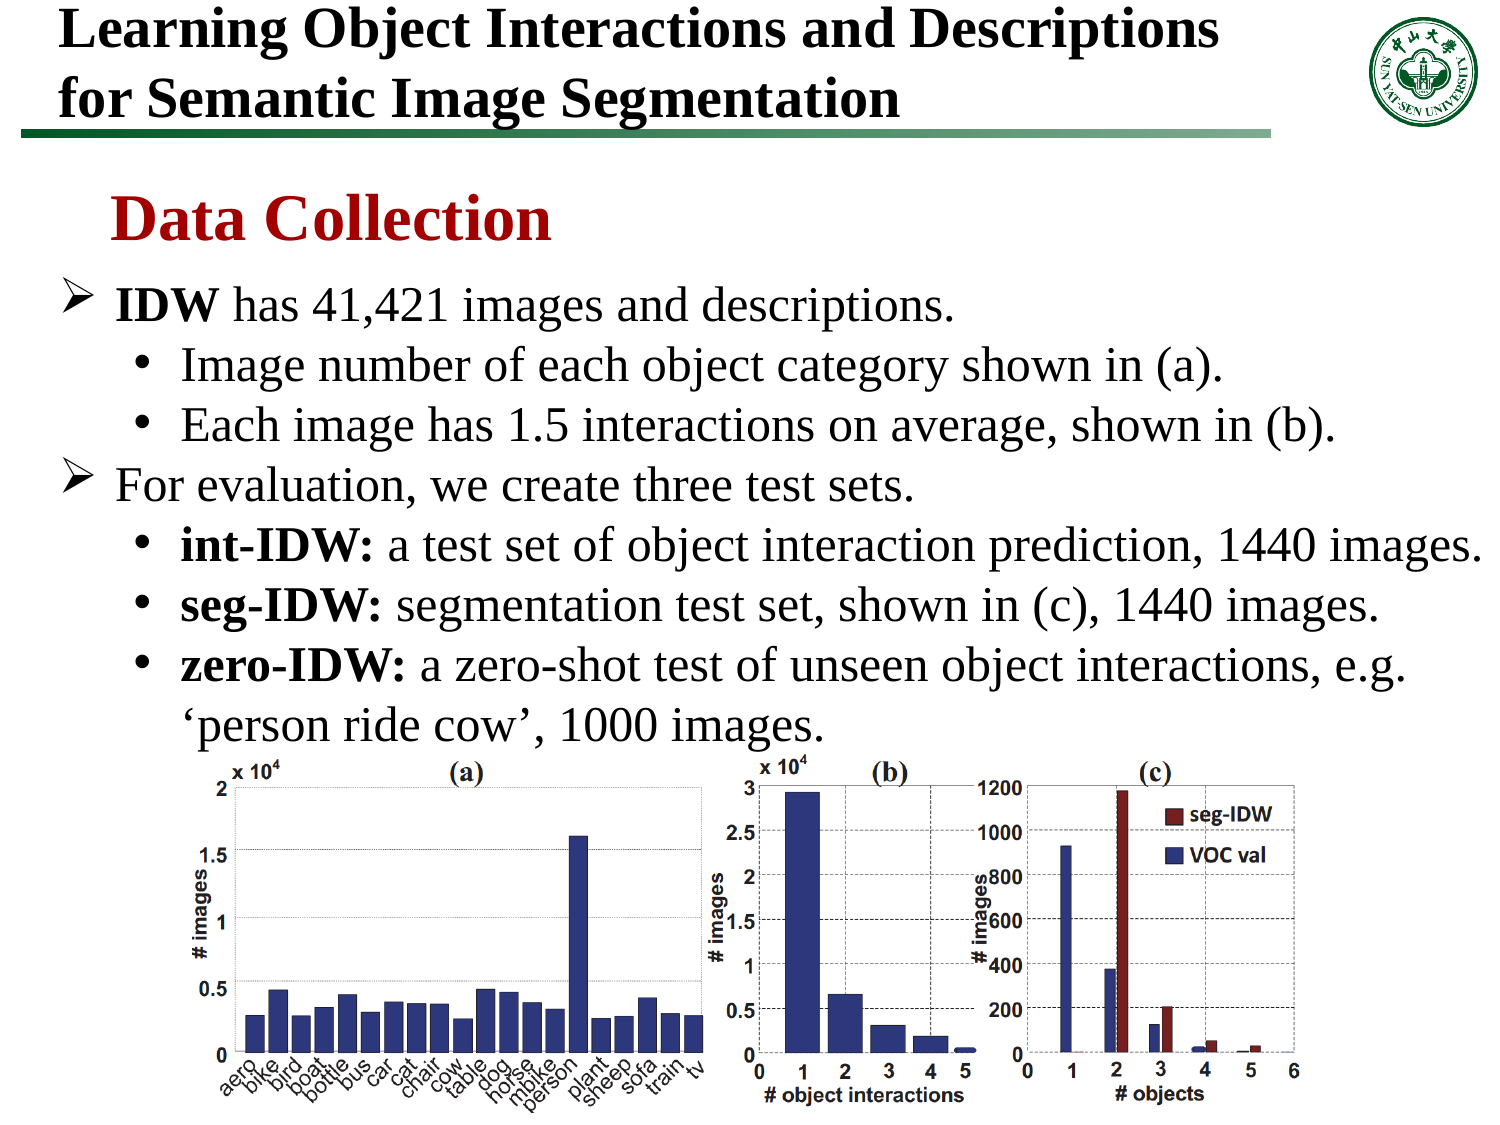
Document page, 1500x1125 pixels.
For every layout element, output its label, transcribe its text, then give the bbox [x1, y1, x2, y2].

picture [192, 749, 1304, 1113]
text_box Learning Object Interactions and Descriptions for Semantic Image Segmentation [43, 0, 1466, 137]
picture [1350, 0, 1500, 140]
text_box IDW has 41,421 images and descriptions. Image number of each object category shown in (a). Each image has 1.5 interactions on average, shown in (b). For evaluation, we create three test sets. int-IDW: a test set of object interaction prediction, 1440 images. seg-IDW: segmentation test set, shown in (c), 1440 images. zero-IDW: a zero-shot test of unseen object interactions, e.g. ‘person ride cow’, 1000 images. [43, 264, 1500, 759]
text_box Data Collection [95, 166, 1475, 262]
